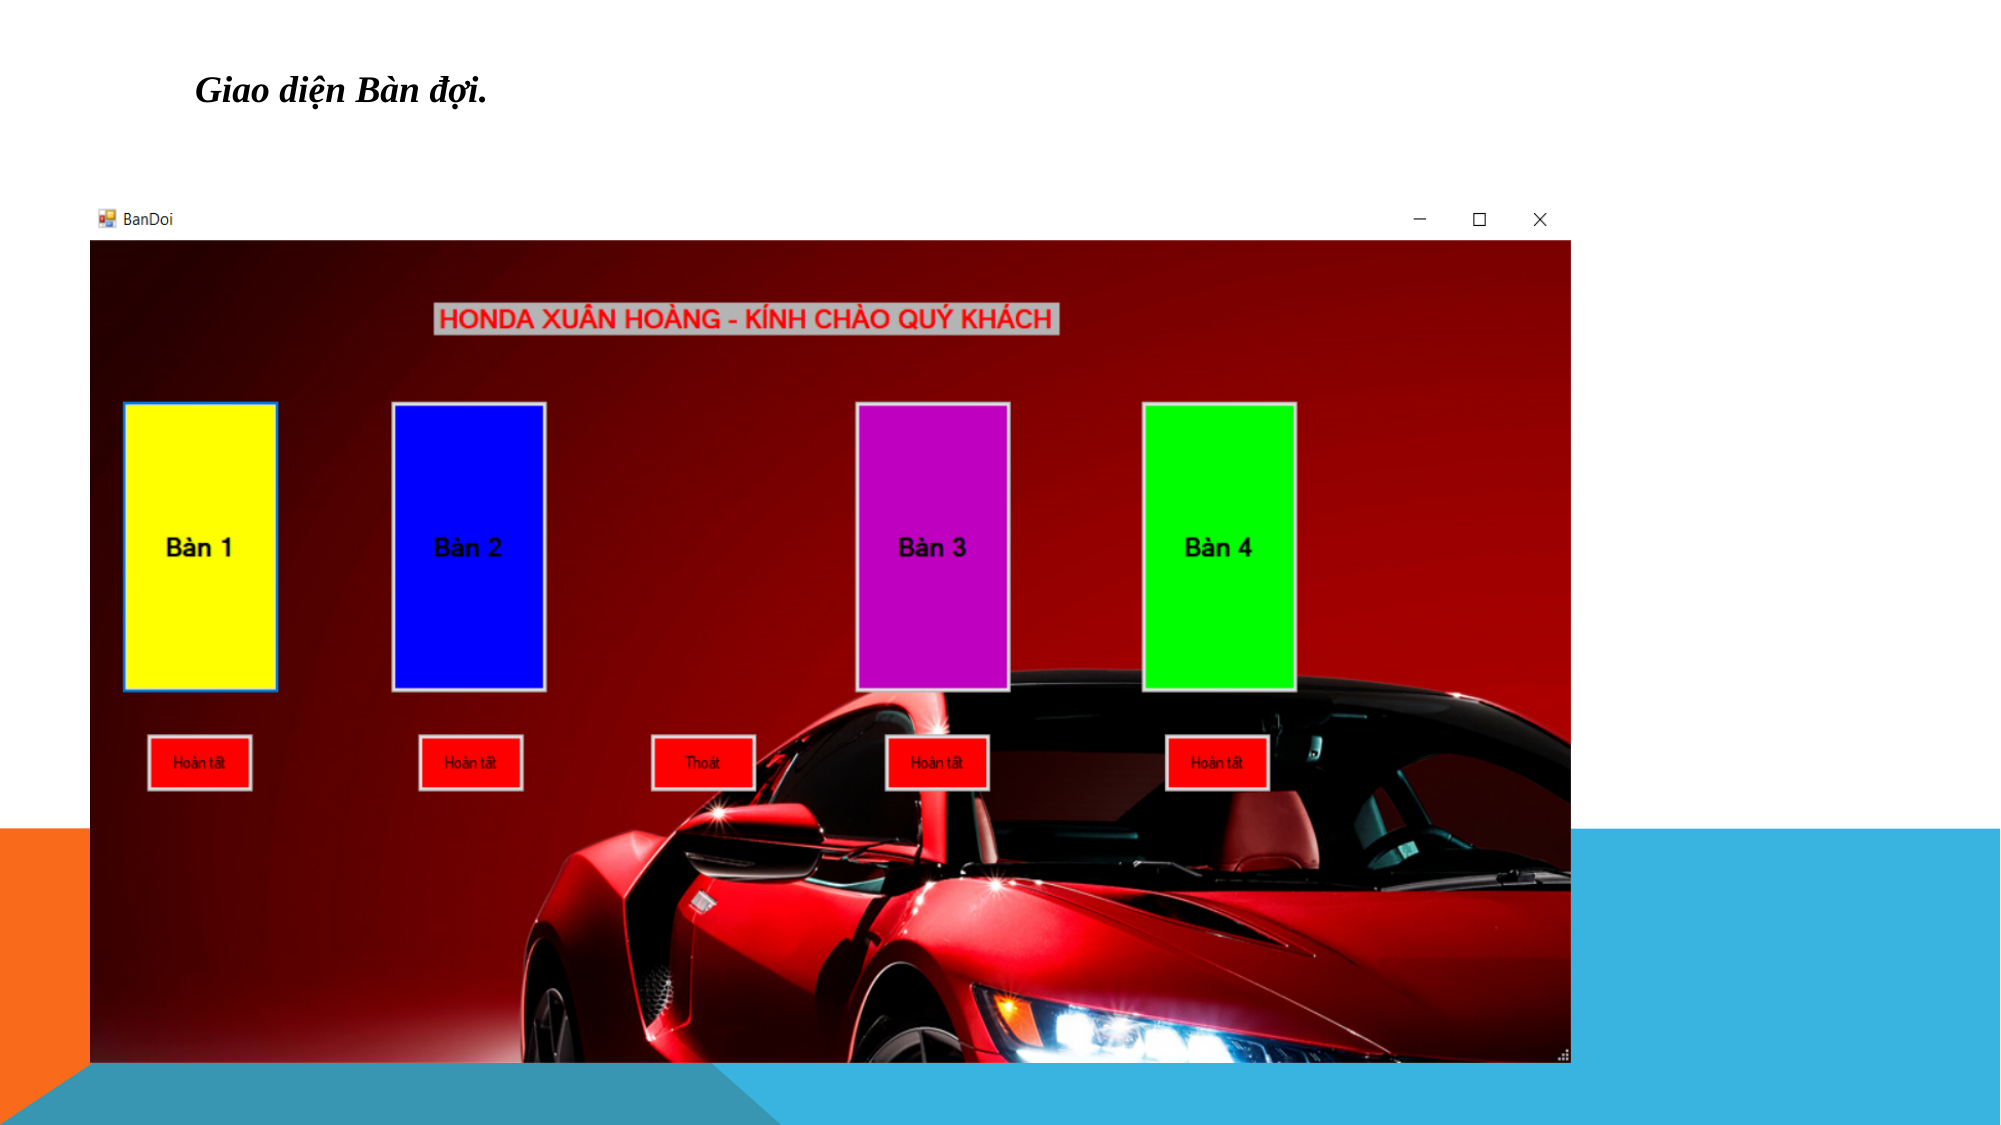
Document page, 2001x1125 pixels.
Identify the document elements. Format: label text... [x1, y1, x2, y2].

title Giao diện Bàn đợi. [180, 60, 1825, 150]
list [89, 200, 1571, 1064]
